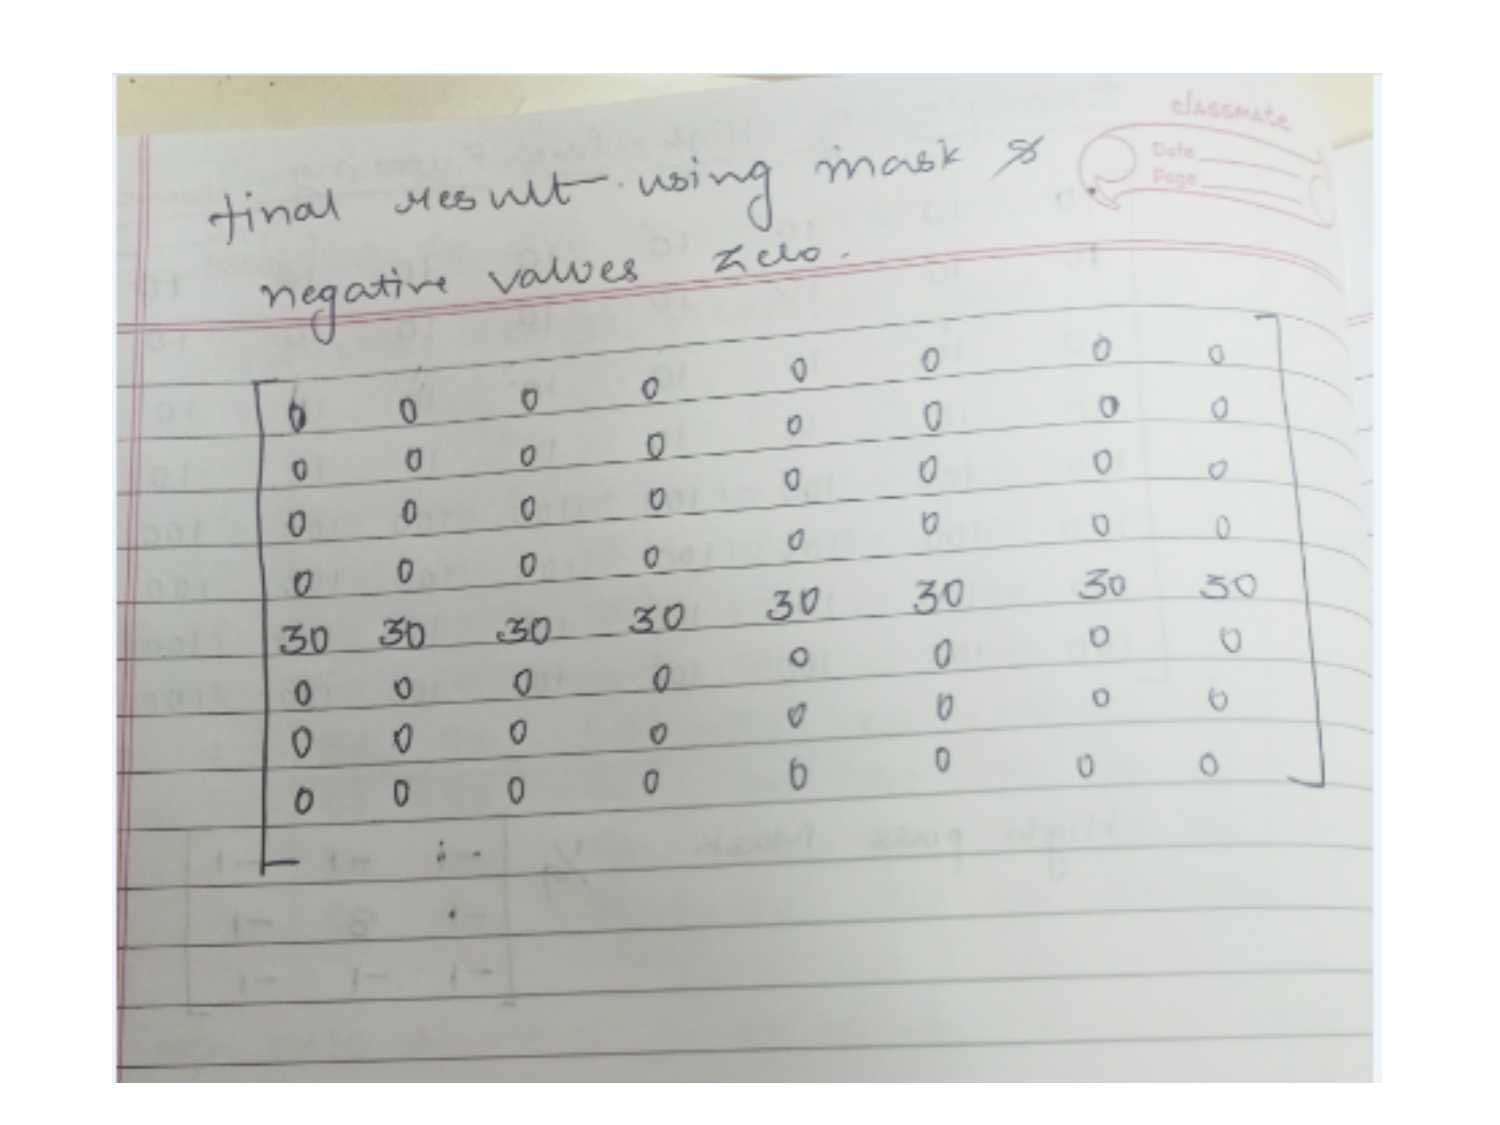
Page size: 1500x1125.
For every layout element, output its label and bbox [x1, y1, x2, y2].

picture [111, 73, 1382, 1083]
